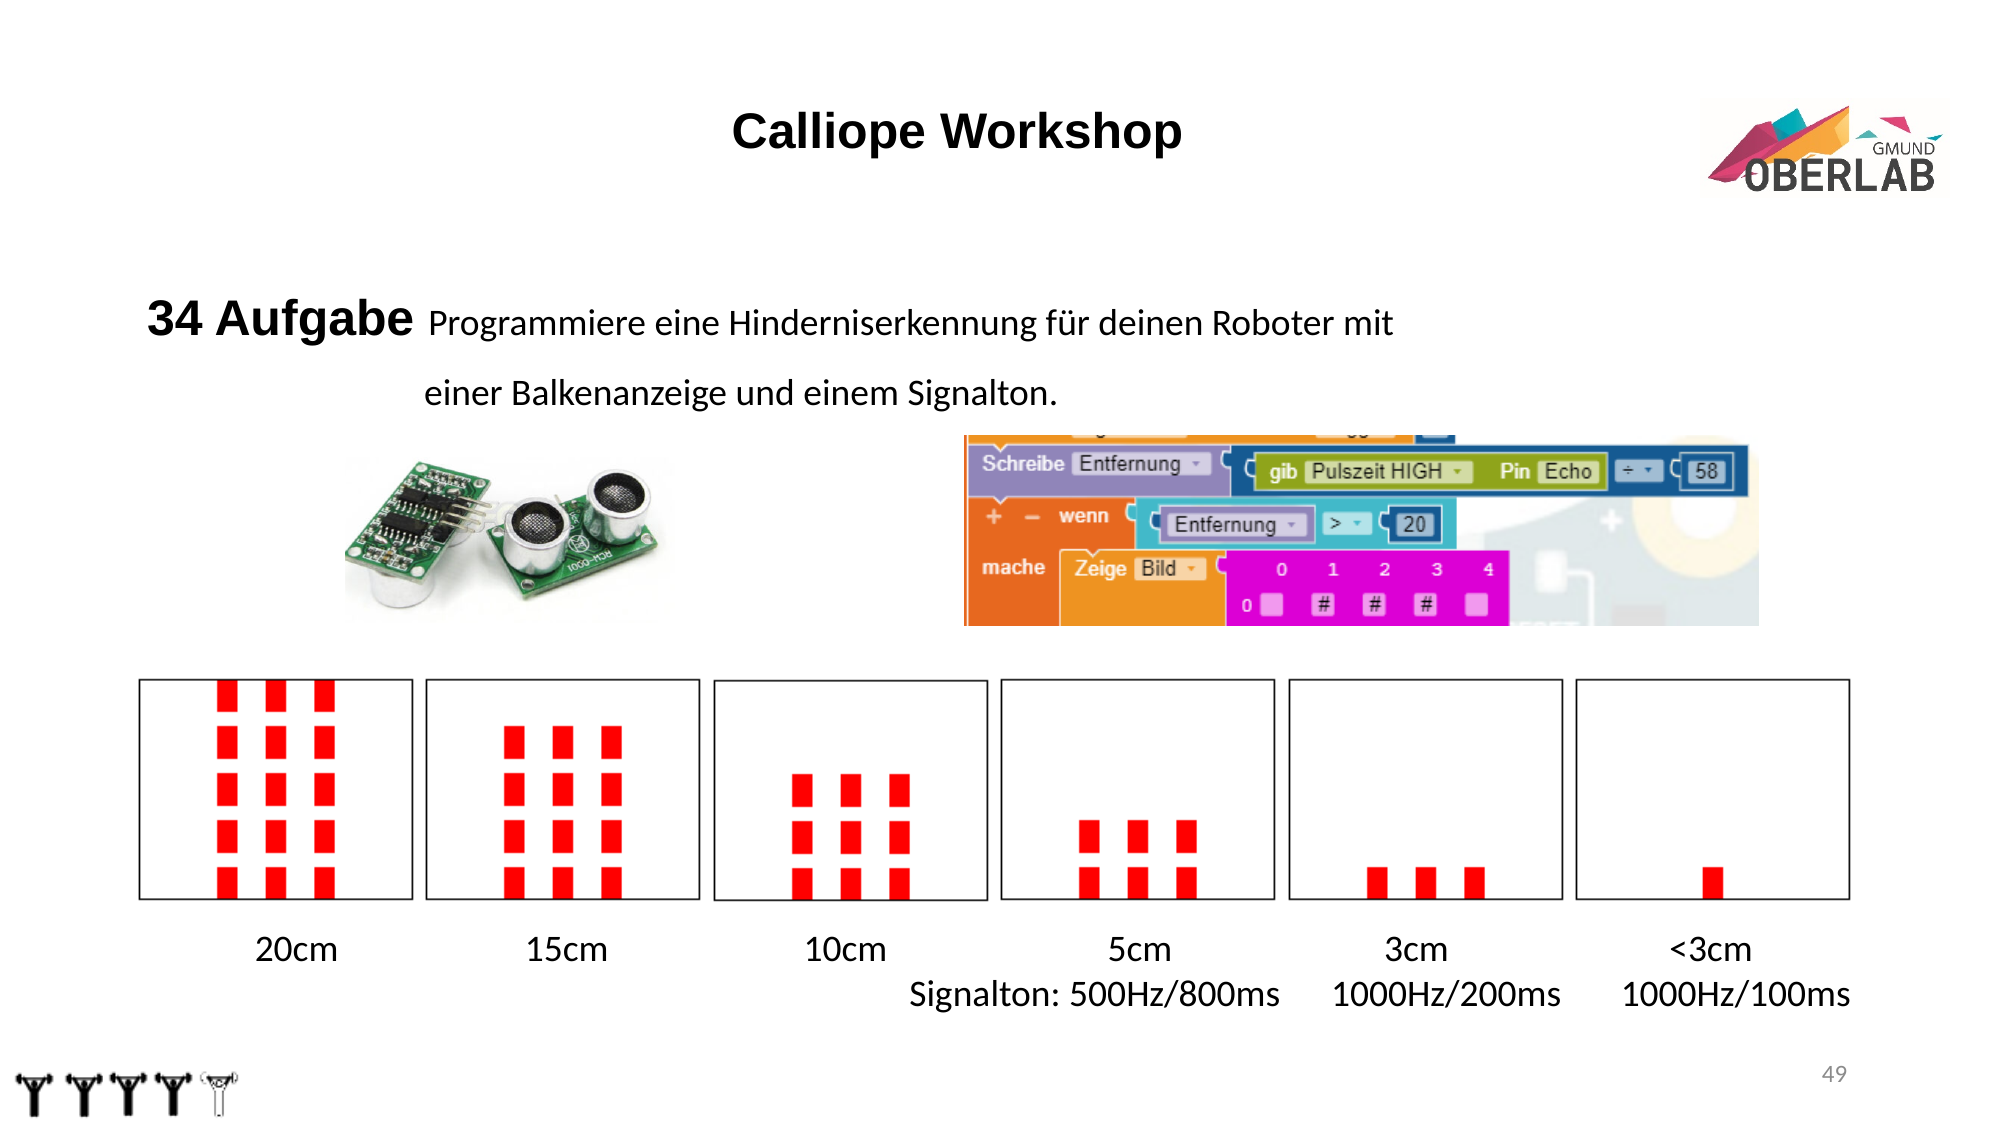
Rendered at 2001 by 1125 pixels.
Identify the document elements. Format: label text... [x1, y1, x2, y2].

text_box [9, 1064, 243, 1125]
picture [128, 673, 1863, 917]
picture [964, 435, 1759, 626]
picture [345, 457, 675, 623]
text_box 34 Aufgabe Programmiere eine Hinderniserkennung für deinen Roboter mit einer Balkenanzeige und einem Signalton. [132, 248, 1452, 616]
text_box 20cm 15cm 10cm 5cm 3cm <3cm Signalton: 500Hz/800ms 1000Hz/200ms 1000Hz/100ms [240, 916, 1884, 1022]
slide_number 49 [1412, 1042, 1863, 1103]
subtitle Calliope Workshop [214, 98, 1715, 231]
picture [1700, 98, 1950, 198]
